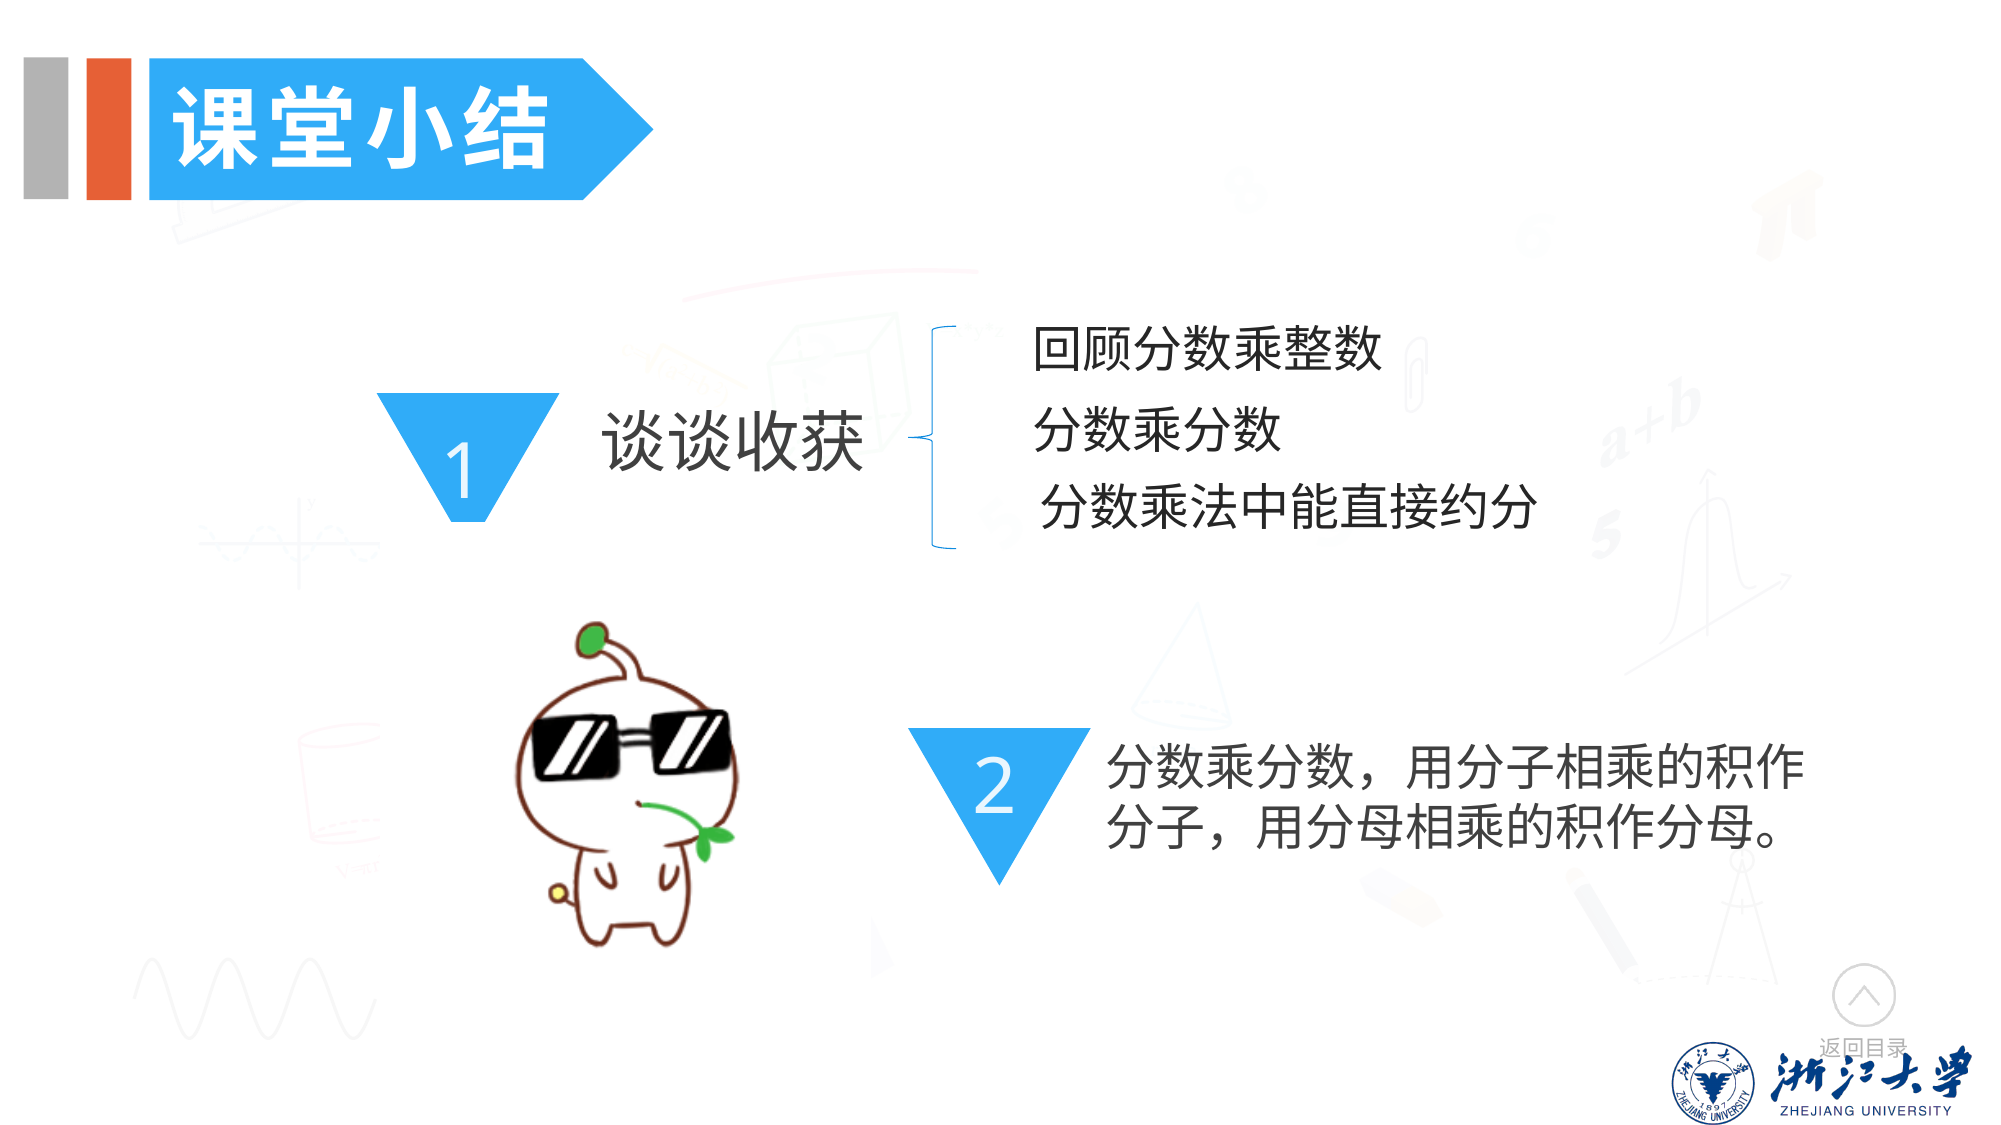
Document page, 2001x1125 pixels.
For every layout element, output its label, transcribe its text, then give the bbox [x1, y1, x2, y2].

text_box [908, 325, 957, 550]
text_box 分数乘分数，用分子相乘的积作分子，用分母相乘的积作分母。 [1090, 728, 1833, 863]
text_box 谈谈收获 [585, 392, 882, 487]
text_box 回顾分数乘整数 [1018, 310, 1398, 386]
text_box [85, 57, 132, 201]
text_box [148, 57, 168, 77]
text_box 分数乘法中能直接约分 [1024, 467, 1555, 543]
picture [380, 522, 871, 1012]
text_box 2 [957, 728, 1032, 837]
text_box 分数乘分数 [1017, 391, 1298, 466]
picture [1658, 963, 2000, 1125]
text_box 课堂小结 [148, 57, 606, 212]
text_box [605, 79, 655, 179]
text_box [374, 392, 562, 497]
text_box [148, 192, 153, 202]
text_box [970, 837, 1029, 888]
text_box [22, 56, 69, 200]
text_box [906, 727, 1093, 832]
text_box 1 [425, 413, 501, 522]
